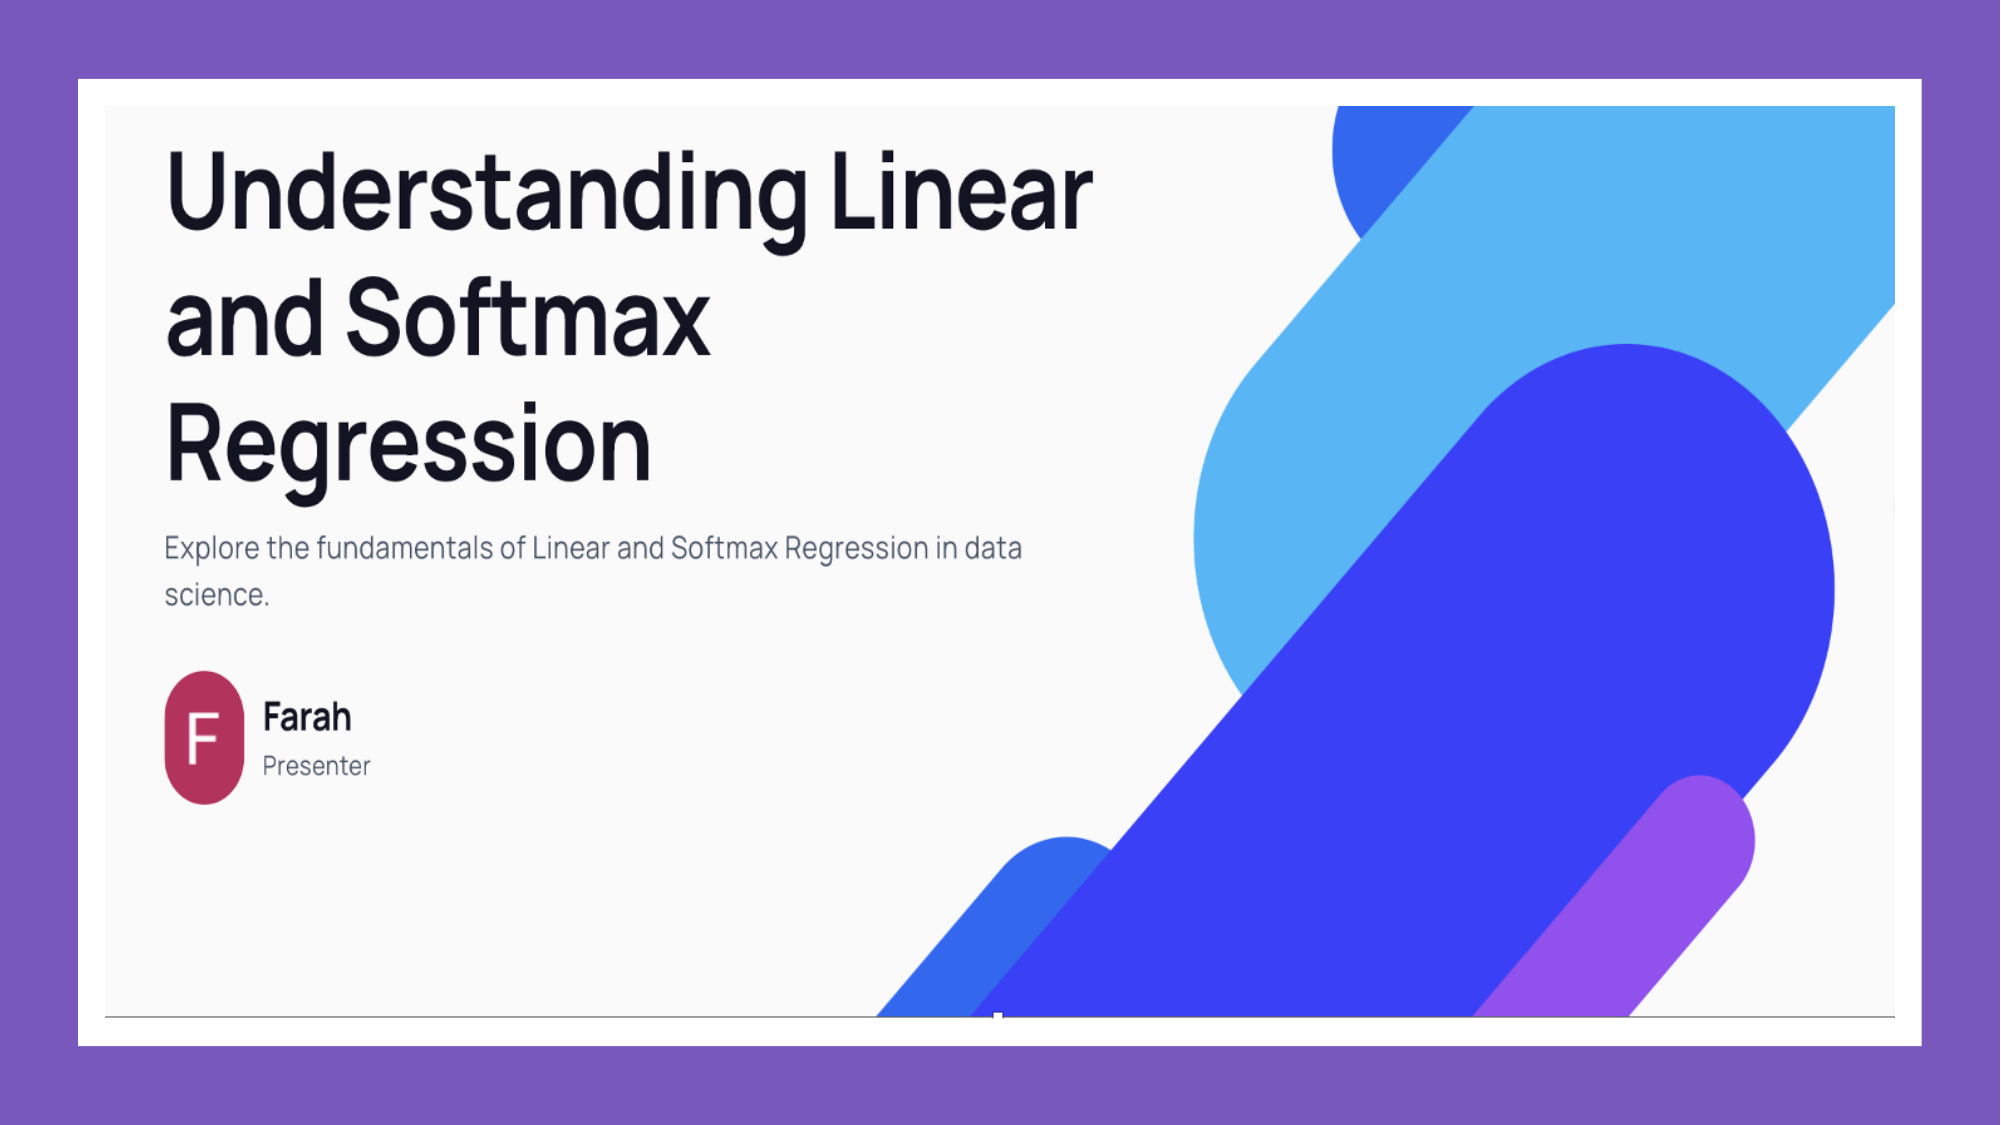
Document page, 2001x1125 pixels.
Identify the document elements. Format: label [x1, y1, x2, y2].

picture [104, 105, 1895, 1020]
text_box [77, 77, 1923, 1048]
text_box [0, 0, 2000, 1125]
